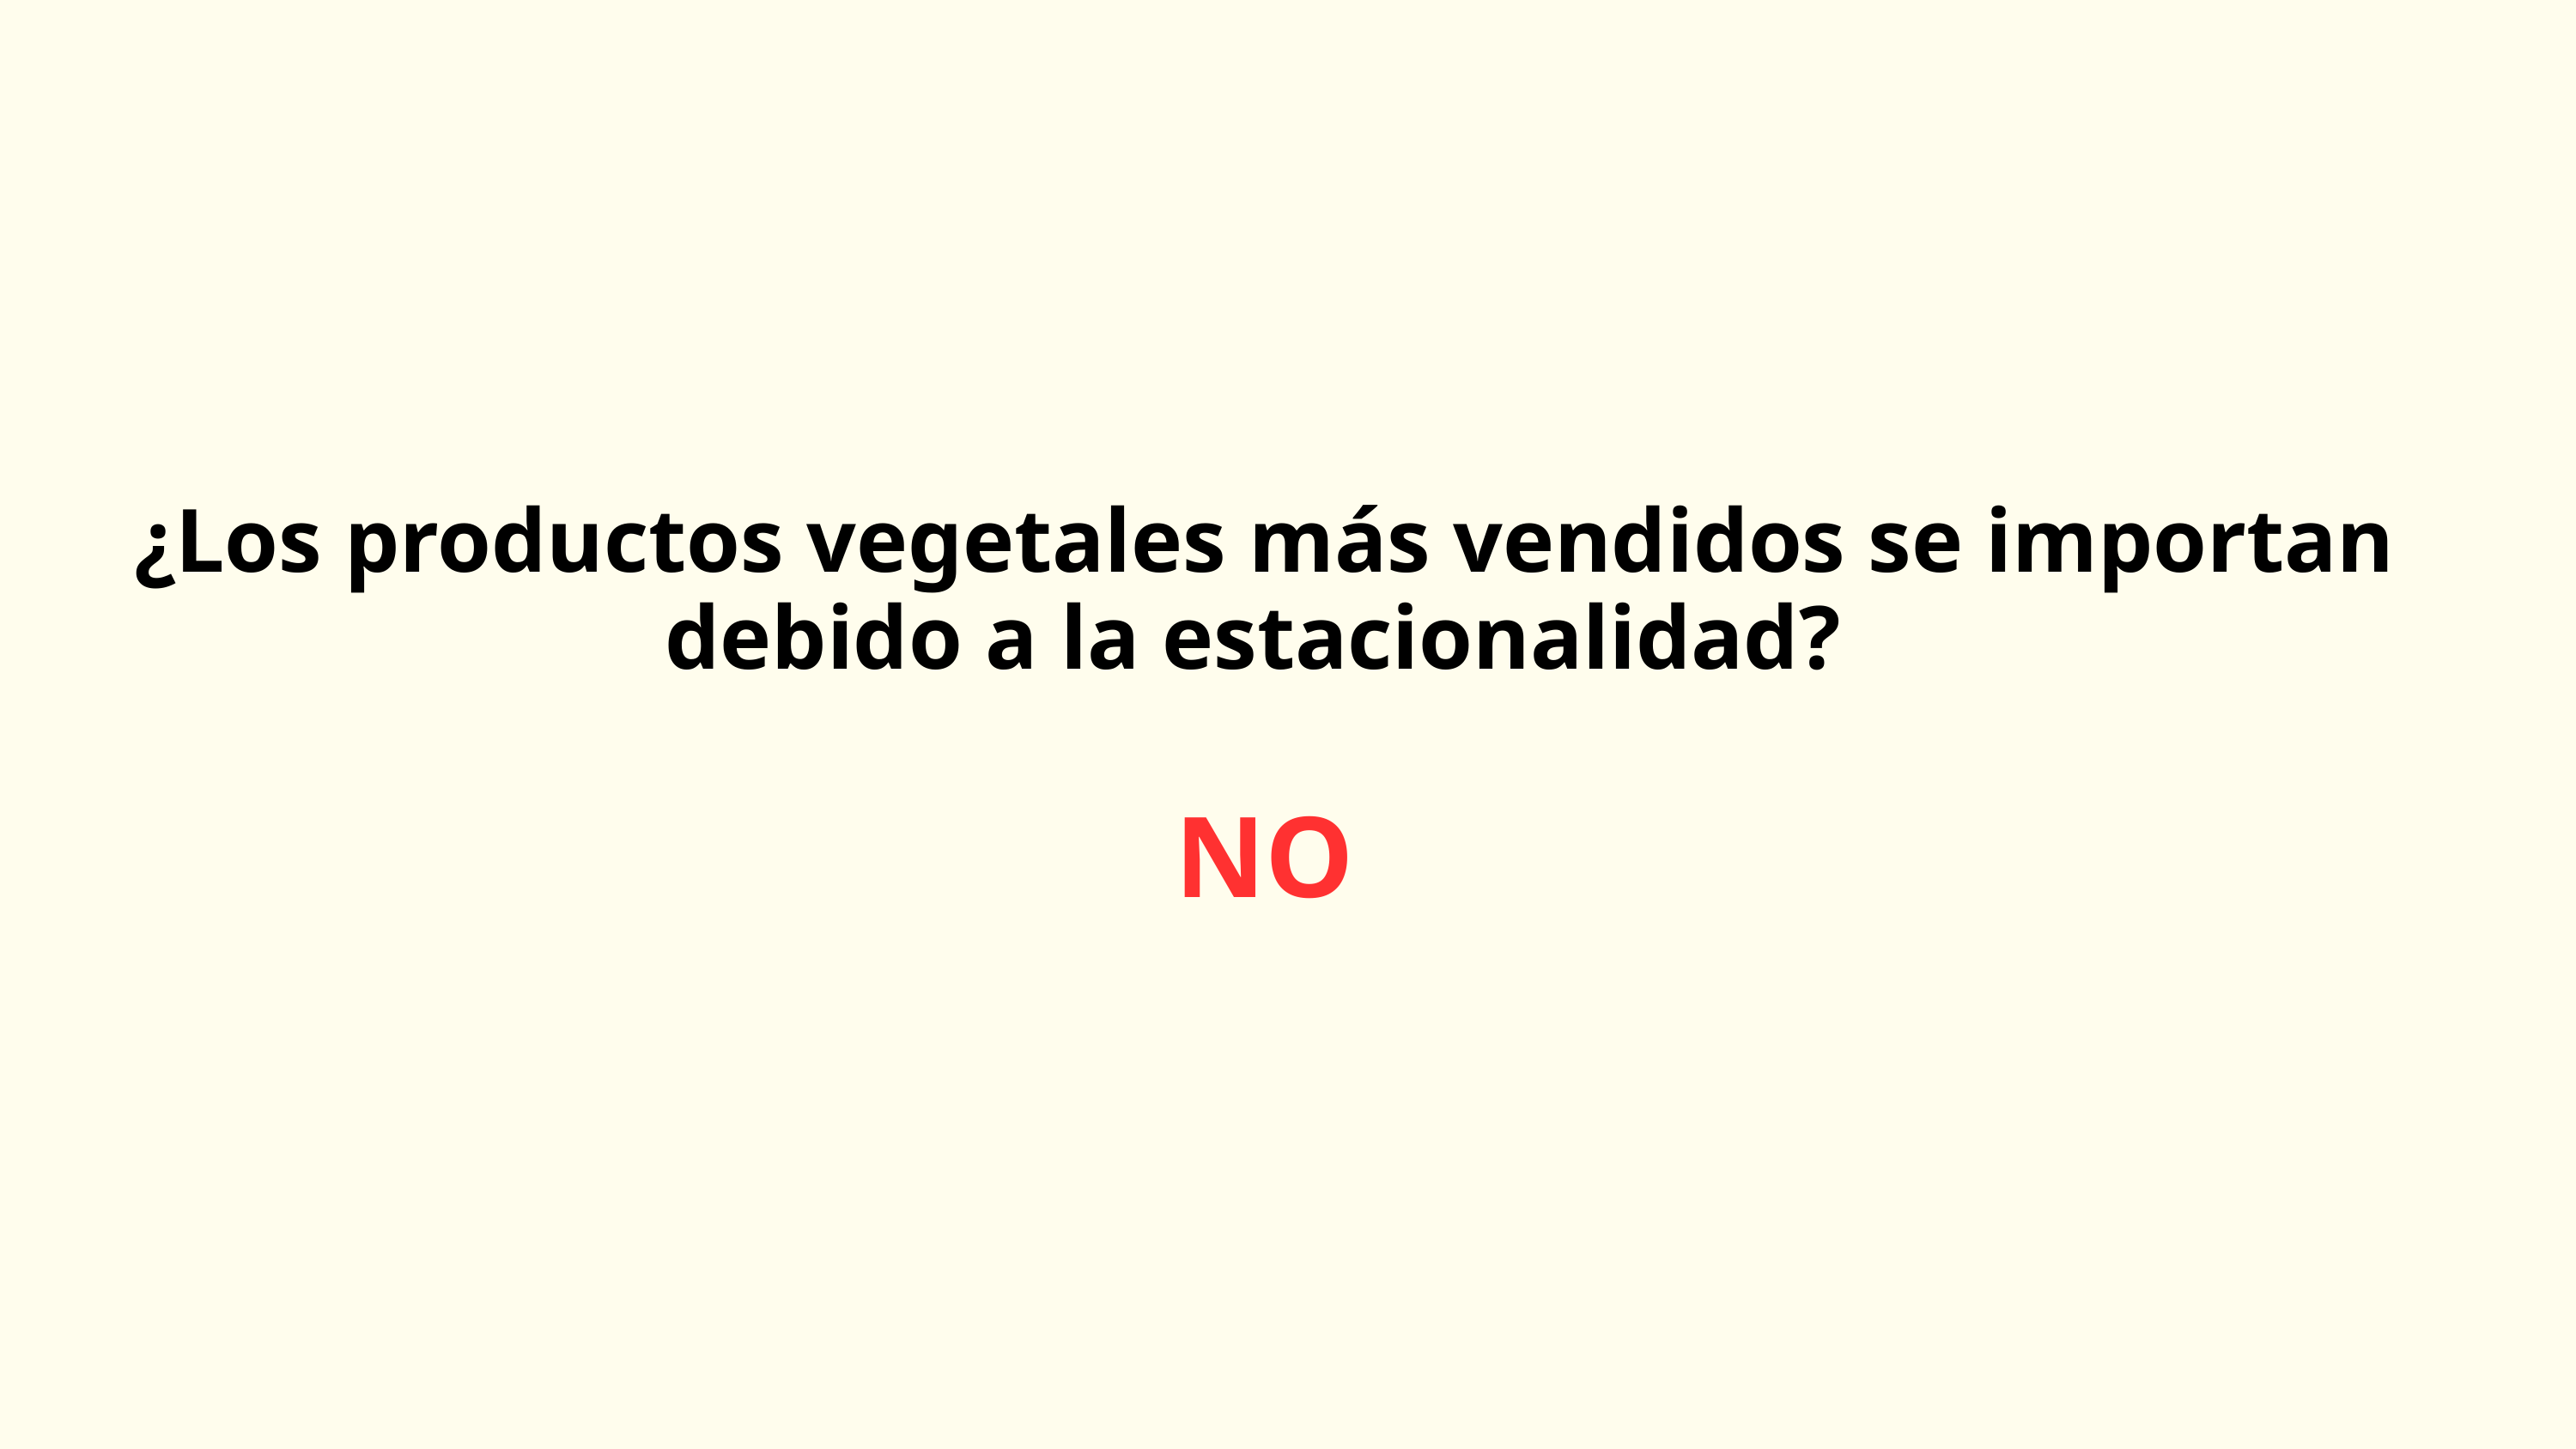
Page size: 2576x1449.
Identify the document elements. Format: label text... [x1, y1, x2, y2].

text_box ¿Los productos vegetales más vendidos se importan debido a la estacionalidad? [0, 493, 2530, 687]
text_box NO [0, 795, 2530, 920]
